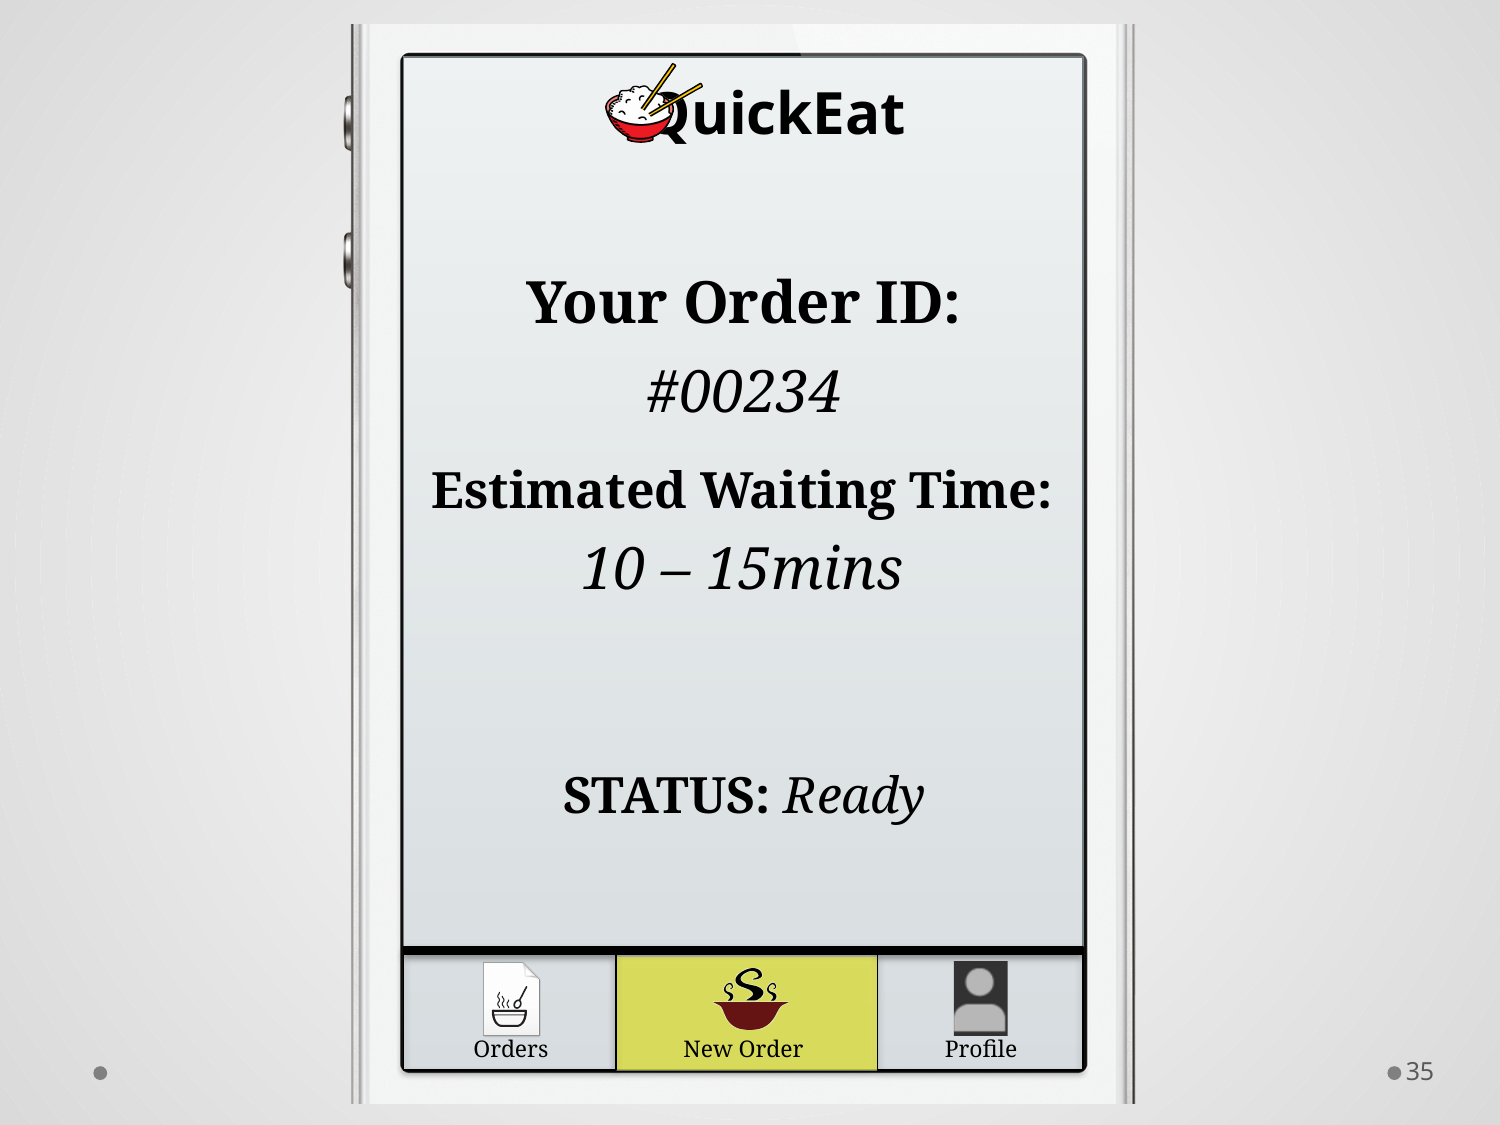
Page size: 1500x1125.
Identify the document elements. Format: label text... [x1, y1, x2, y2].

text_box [605, 63, 938, 155]
picture [953, 960, 1008, 1036]
slide_number 35 [1401, 1042, 1494, 1103]
picture [713, 967, 790, 1030]
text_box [306, 24, 1183, 1104]
picture [481, 961, 542, 1038]
